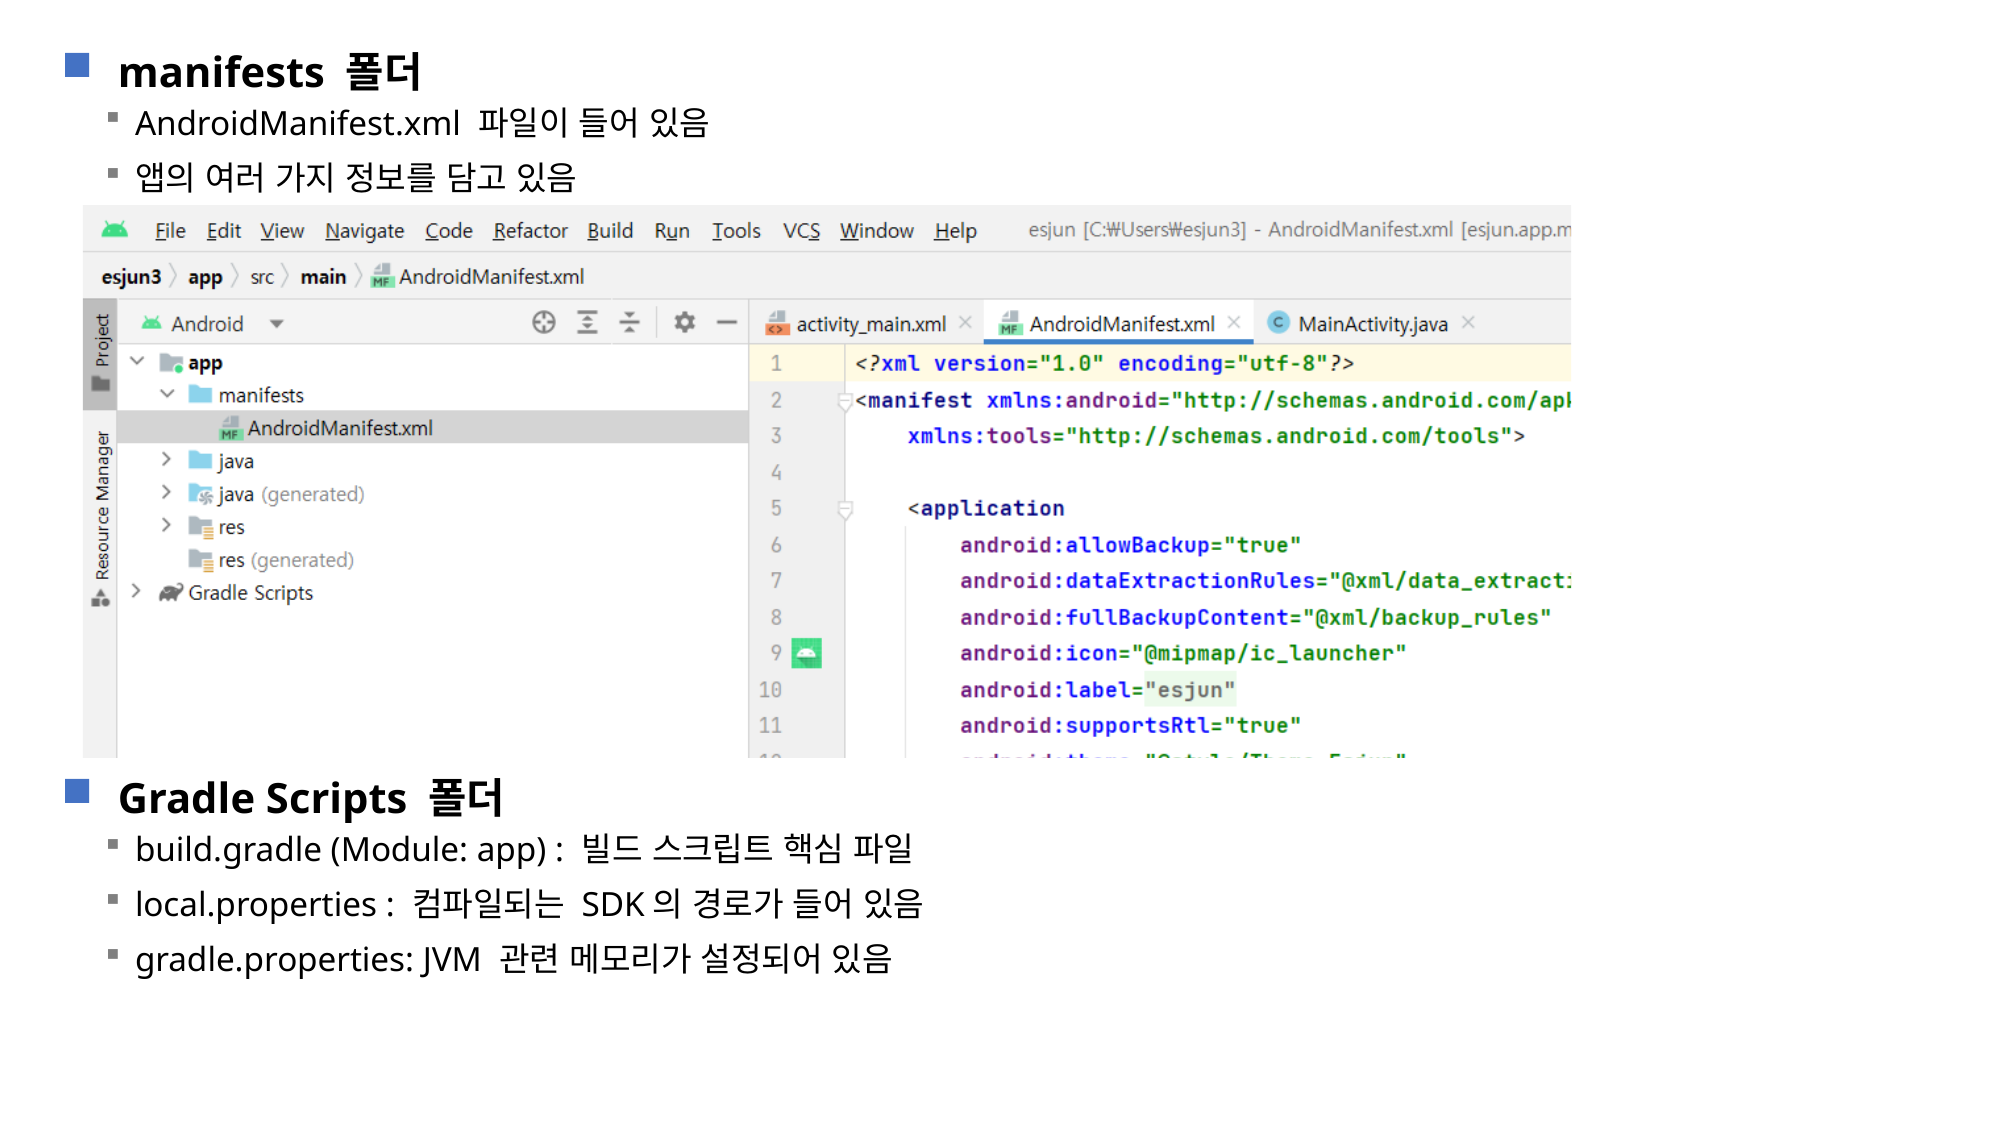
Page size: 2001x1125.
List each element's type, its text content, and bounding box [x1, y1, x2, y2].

picture [82, 205, 1572, 758]
text_box manifests 폴더 AndroidManifest.xml 파일이 들어 있음 앱의 여러 가지 정보를 담고 있음 Gradle Scripts 폴더 build.gradle (Module: app) : 빌드 스크립트 핵심 파일 local.properties : 컴파일되는 SDK의 경로가 들어 있음 gradle.properties: JVM 관련 메모리가 설정되어 있음 [46, 13, 958, 459]
